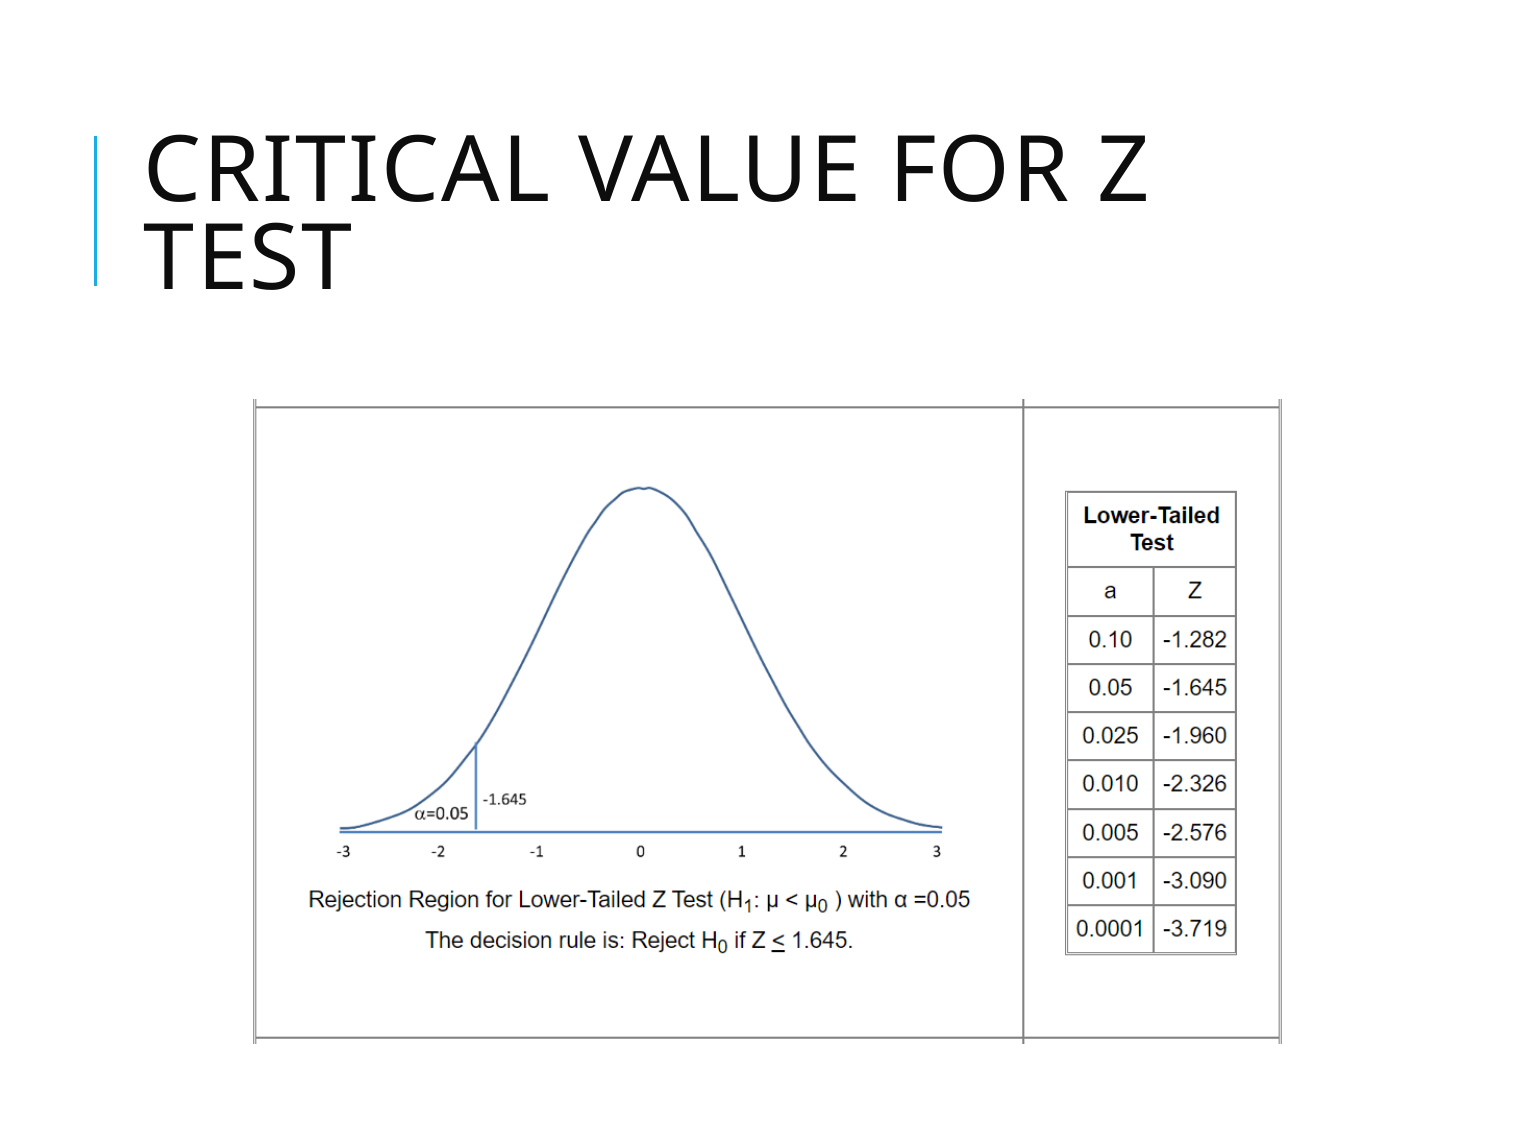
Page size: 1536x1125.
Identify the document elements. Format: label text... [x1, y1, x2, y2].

picture [248, 399, 1288, 1044]
title Critical value for Z test [128, 96, 1354, 342]
